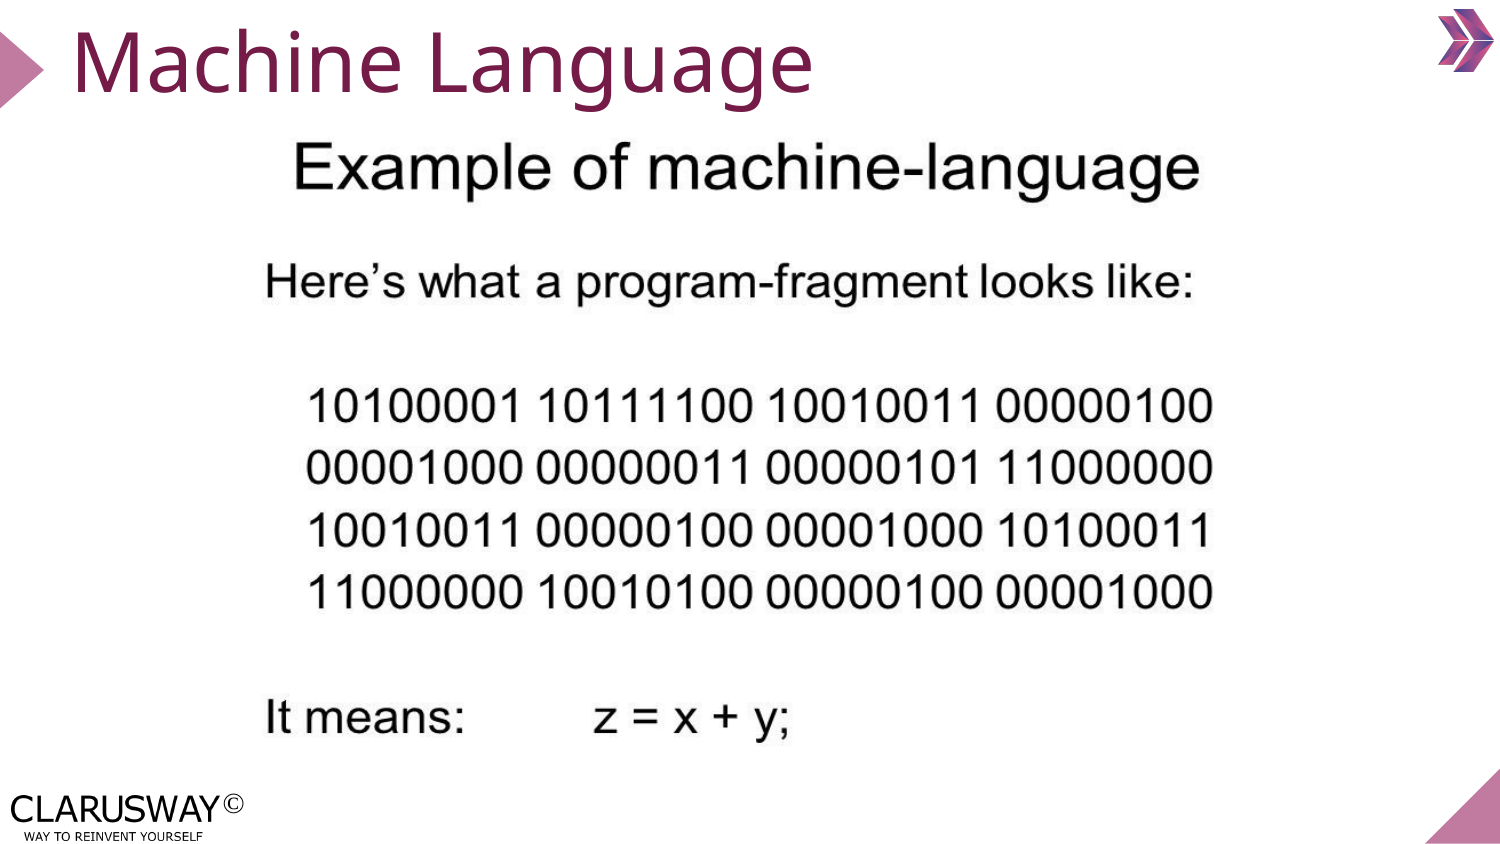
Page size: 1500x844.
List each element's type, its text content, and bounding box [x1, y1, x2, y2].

picture [227, 117, 1236, 783]
picture [1438, 9, 1494, 72]
title Machine Language [70, 28, 1336, 132]
picture [11, 795, 220, 841]
